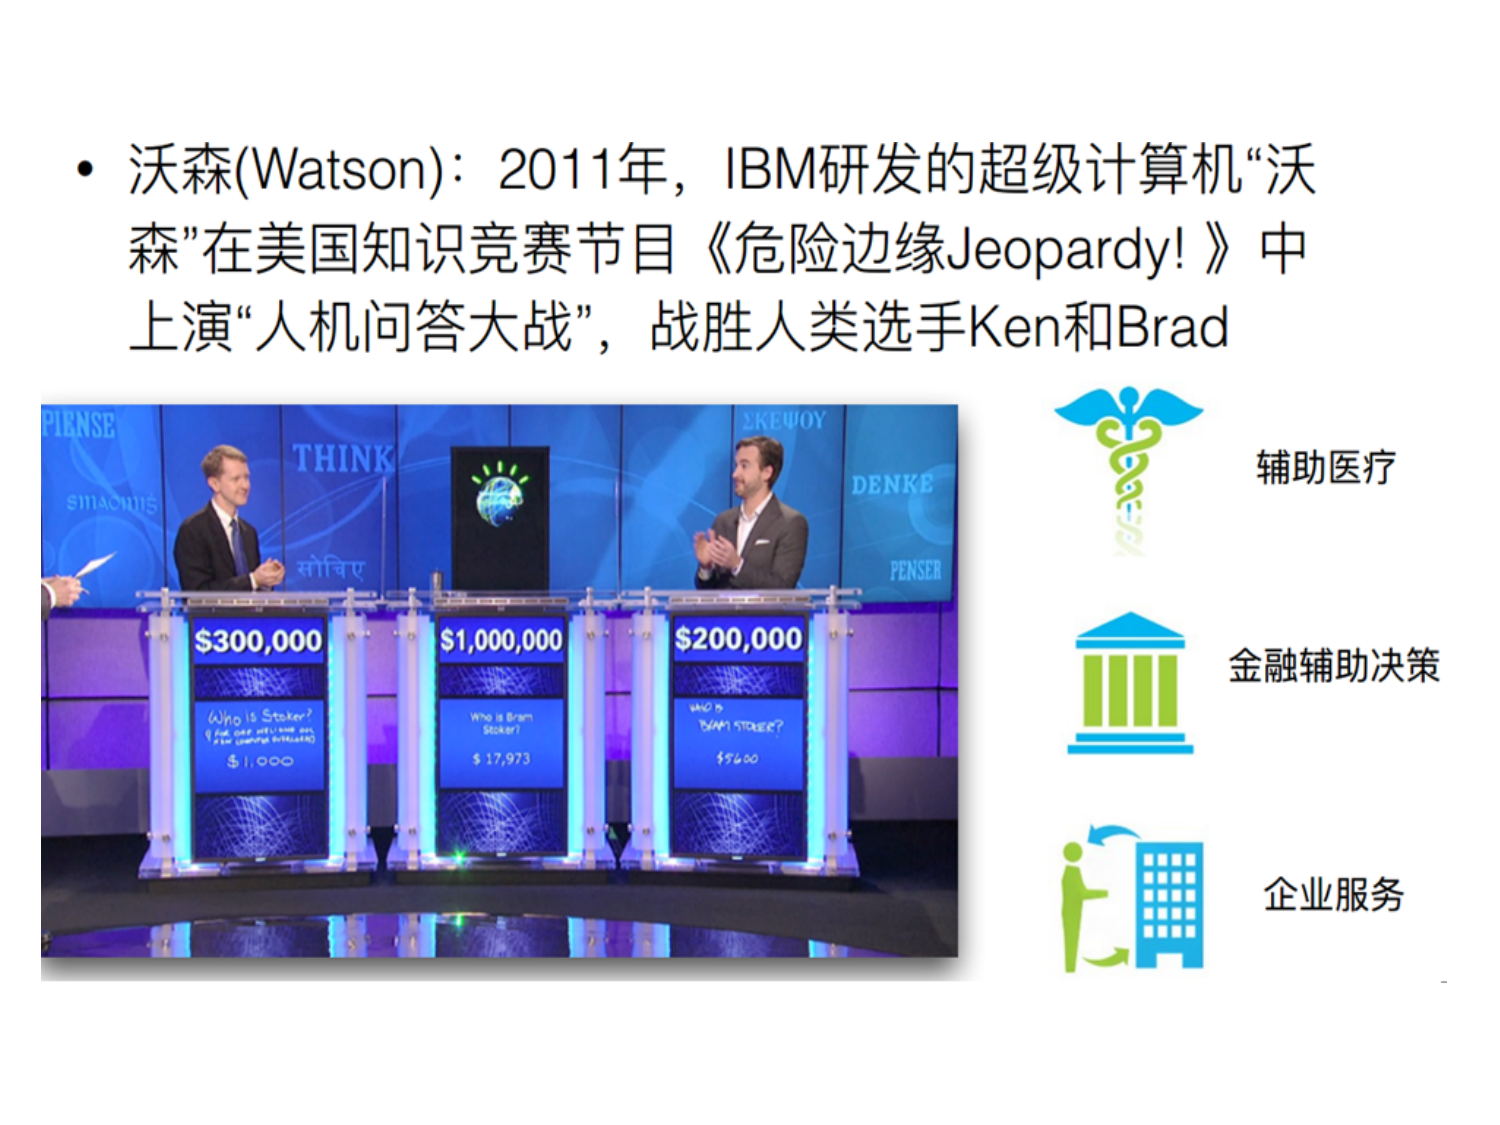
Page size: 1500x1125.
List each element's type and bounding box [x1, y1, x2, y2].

picture [41, 141, 1448, 984]
